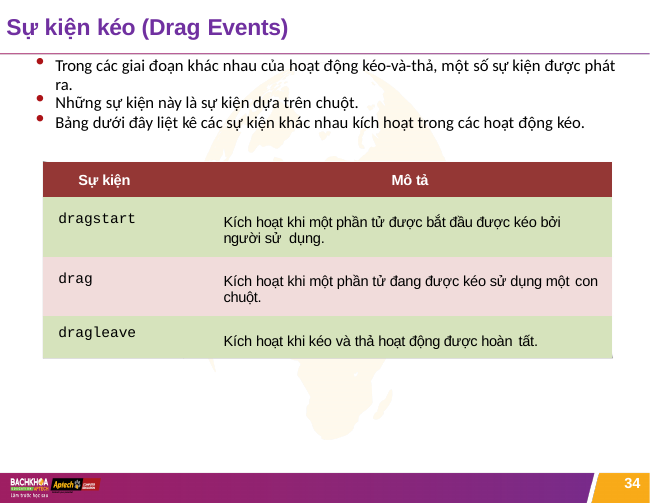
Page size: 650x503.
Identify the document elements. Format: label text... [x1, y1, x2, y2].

text_box Trong các giai đoạn khác nhau của hoạt động kéo-và-thả, một số sự kiện được phát ra. Những sự kiện này là sự kiện dựa trên chuột. Bảng dưới đây liệt kê các sự kiện khác nhau kích hoạt trong các hoạt động kéo. [34, 52, 623, 132]
picture [0, 0, 650, 503]
table_cell Kích hoạt khi kéo và thả hoạt động được hoàn tất. [165, 316, 612, 358]
table_cell dragleave [43, 316, 165, 358]
table_header Mô tả [165, 162, 612, 197]
table_cell Kích hoạt khi một phần tử đang được kéo sử dụng một con chuột. [165, 257, 612, 316]
slide_number 34 [617, 340, 646, 503]
table_cell dragstart [43, 197, 165, 257]
title Sự kiện kéo (Drag Events) [5, 0, 378, 68]
table_cell Kích hoạt khi một phần tử được bắt đầu được kéo bởi người sử dụng. [165, 197, 612, 257]
table_cell drag [43, 257, 165, 316]
table_header Sự kiện [43, 162, 165, 197]
